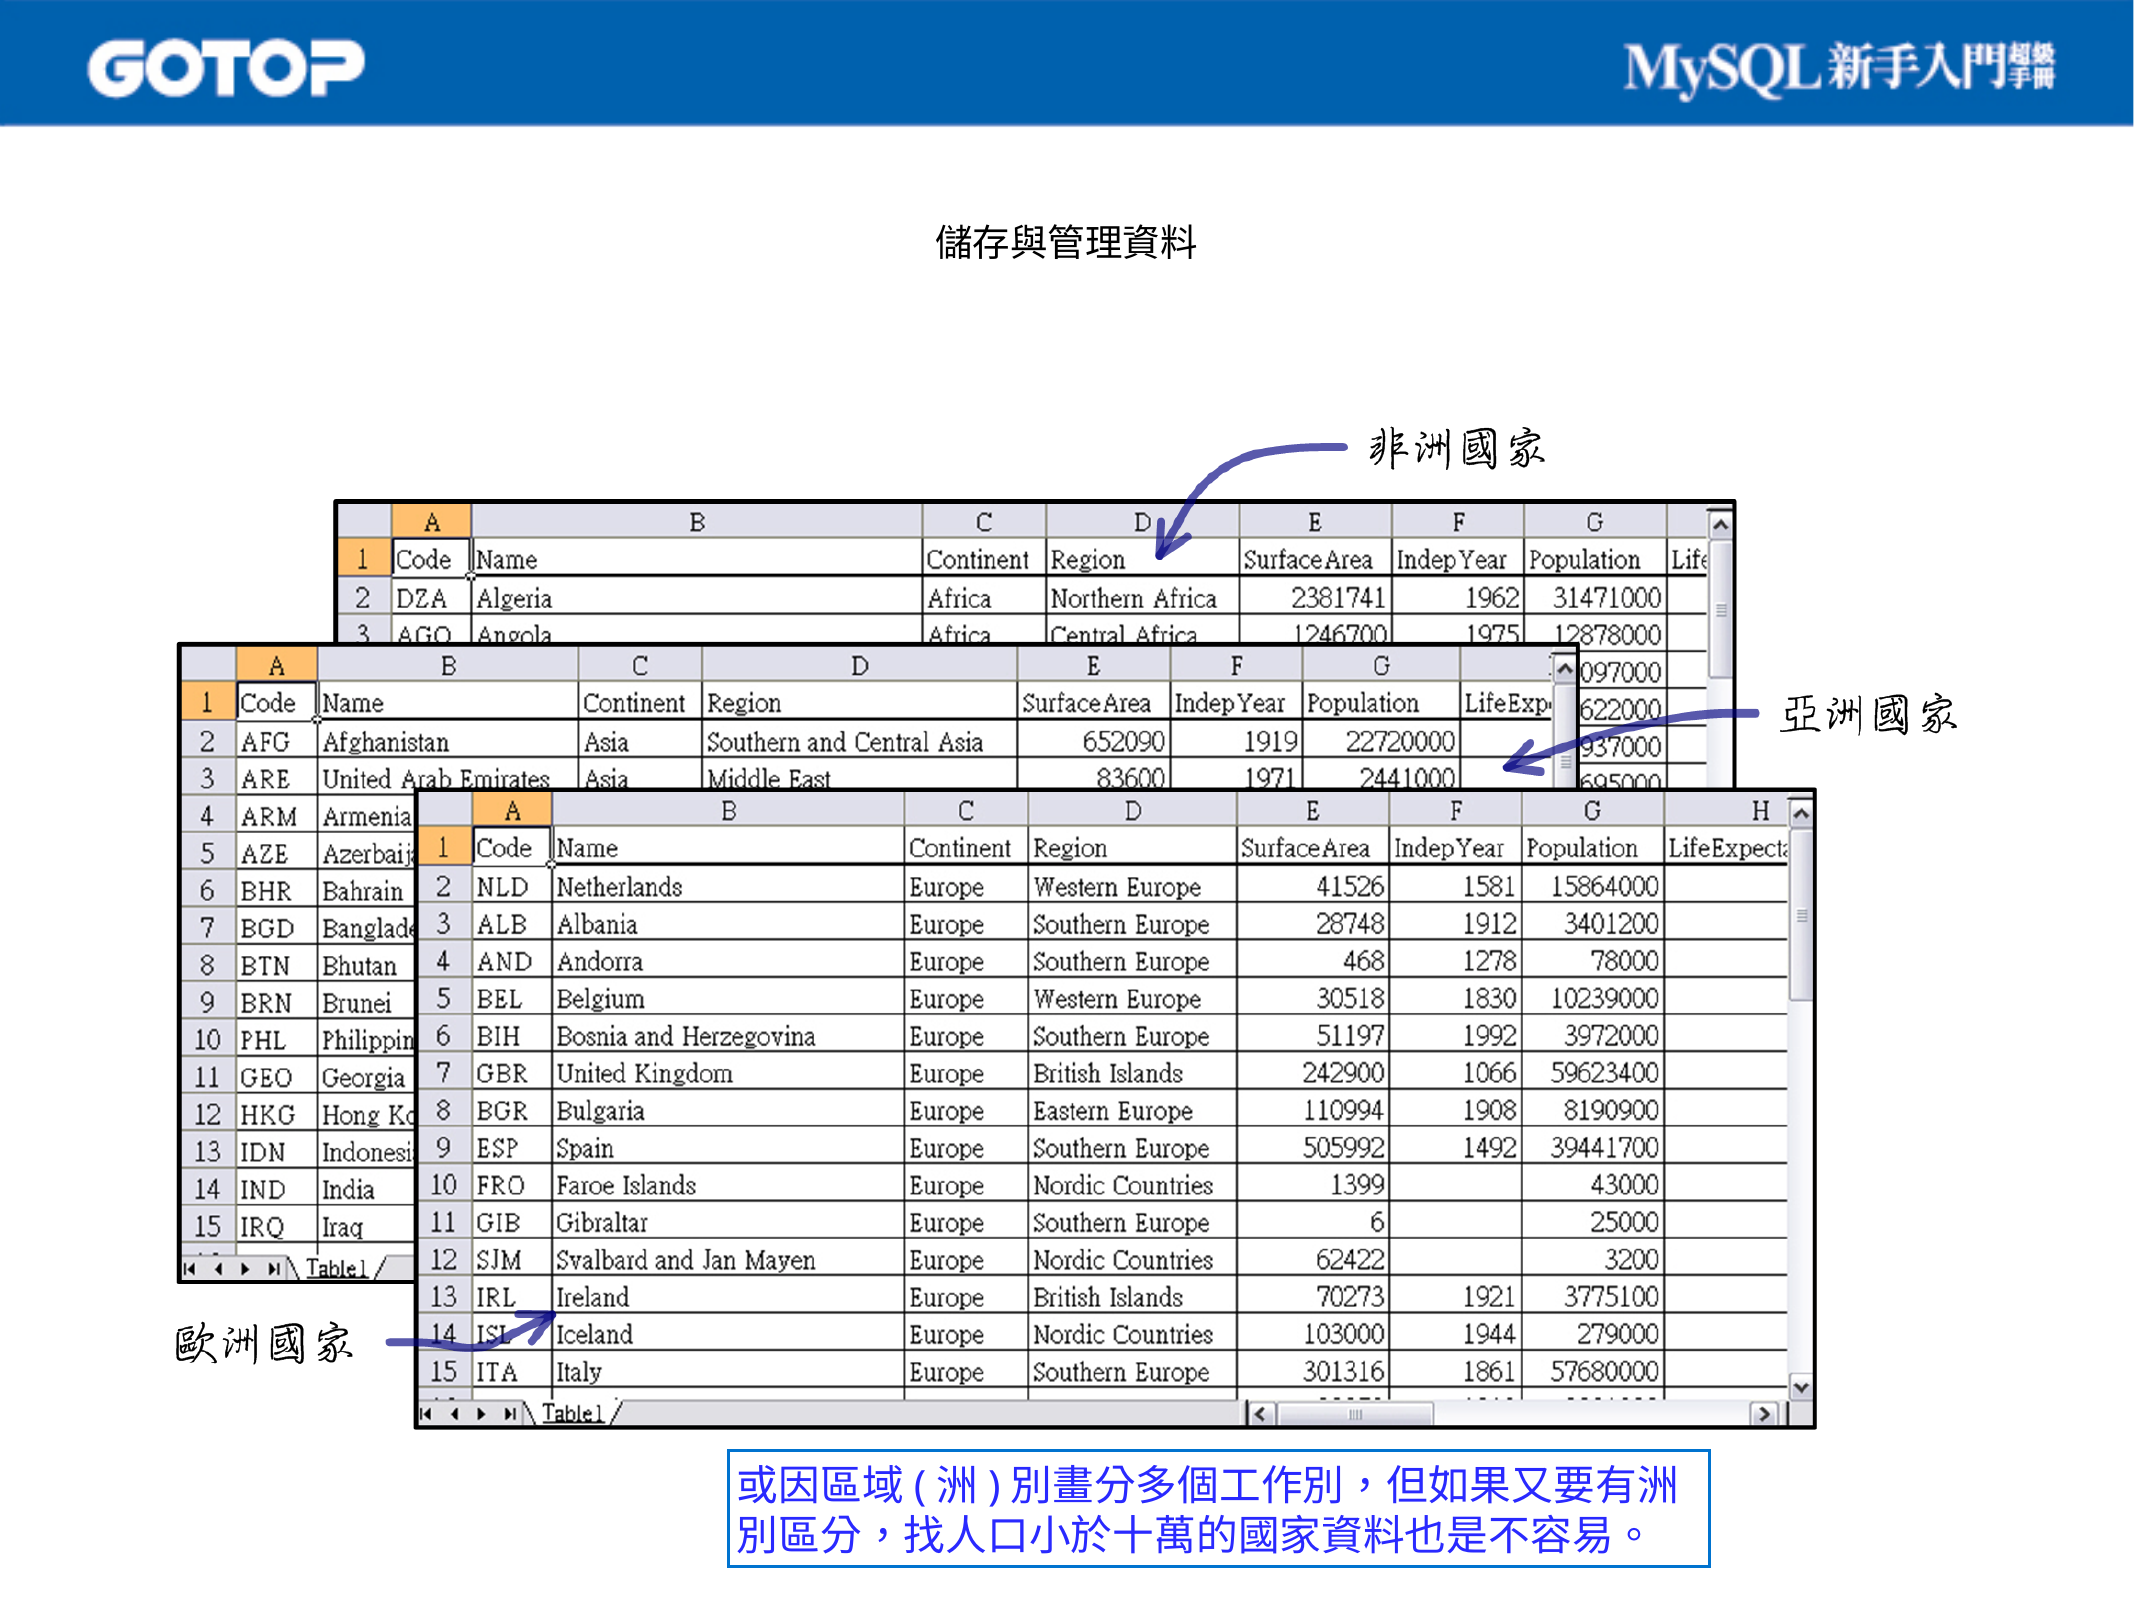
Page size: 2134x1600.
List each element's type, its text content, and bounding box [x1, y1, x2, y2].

text_box 或因區域(洲)別畫分多個工作別，但如果又要有洲別區分，找人口小於十萬的國家資料也是不容易。 [728, 1450, 1710, 1567]
title 儲存與管理資料 [128, 41, 2005, 443]
picture [0, 0, 2134, 1600]
